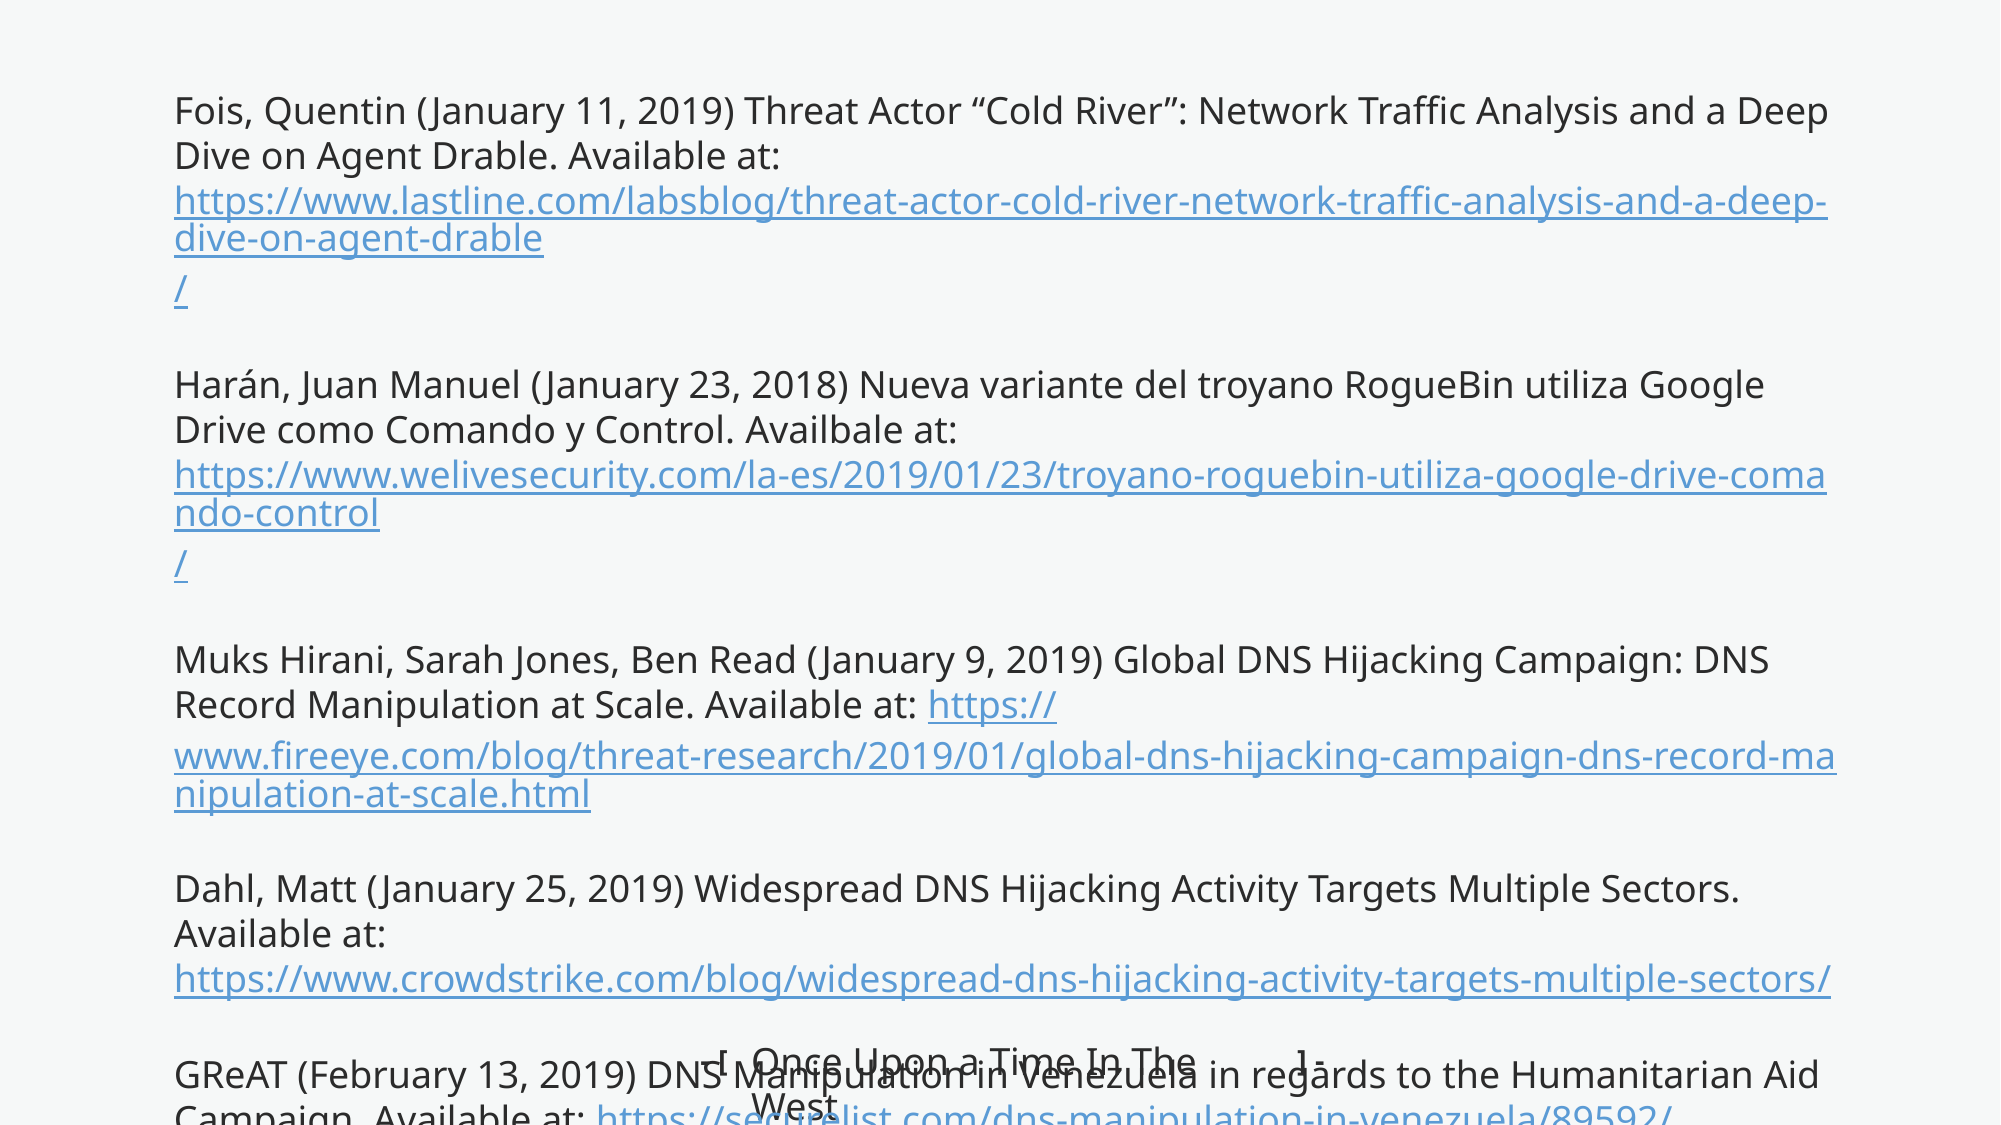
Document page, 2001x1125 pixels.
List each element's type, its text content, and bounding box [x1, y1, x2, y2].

text_box Fois, Quentin (January 11, 2019) Threat Actor “Cold River”: Network Traffic Analysis and a Deep Dive on Agent Drable. Available at: https://www.lastline.com/labsblog/threat-actor-cold-river-network-traffic-analysis-and-a-deep-dive-on-agent-drable/ Harán, Juan Manuel (January 23, 2018) Nueva variante del troyano RogueBin utiliza Google Drive como Comando y Control. Availbale at: https://www.welivesecurity.com/la-es/2019/01/23/troyano-roguebin-utiliza-google-drive-comando-control/ Muks Hirani, Sarah Jones, Ben Read (January 9, 2019) Global DNS Hijacking Campaign: DNS Record Manipulation at Scale. Available at: https://www.fireeye.com/blog/threat-research/2019/01/global-dns-hijacking-campaign-dns-record-manipulation-at-scale.html Dahl, Matt (January 25, 2019) Widespread DNS Hijacking Activity Targets Multiple Sectors. Available at: https://www.crowdstrike.com/blog/widespread-dns-hijacking-activity-targets-multiple-sectors/ GReAT (February 13, 2019) DNS Manipulation in Venezuela in regards to the Humanitarian Aid Campaign. Available at: https://securelist.com/dns-manipulation-in-venezuela/89592/ [159, 79, 1862, 1088]
